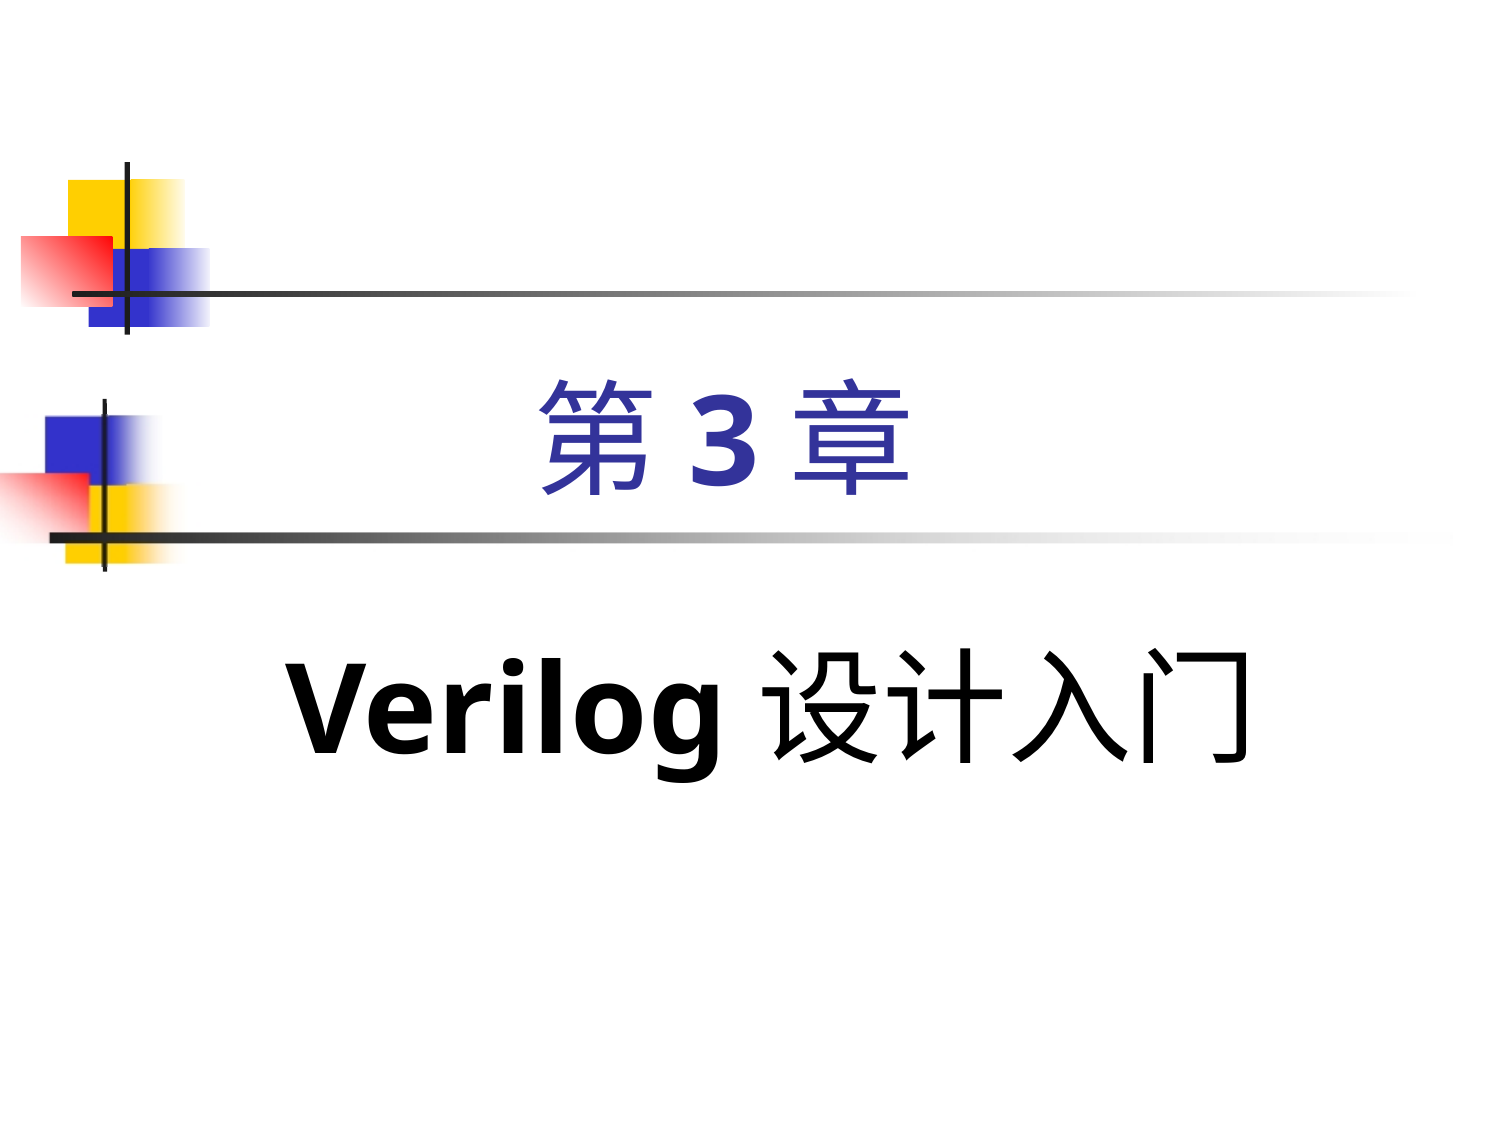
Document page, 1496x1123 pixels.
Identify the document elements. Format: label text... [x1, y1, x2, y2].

text_box Verilog设计入门 [285, 627, 1258, 779]
picture [0, 414, 1478, 567]
text_box 第3章 [533, 359, 915, 414]
